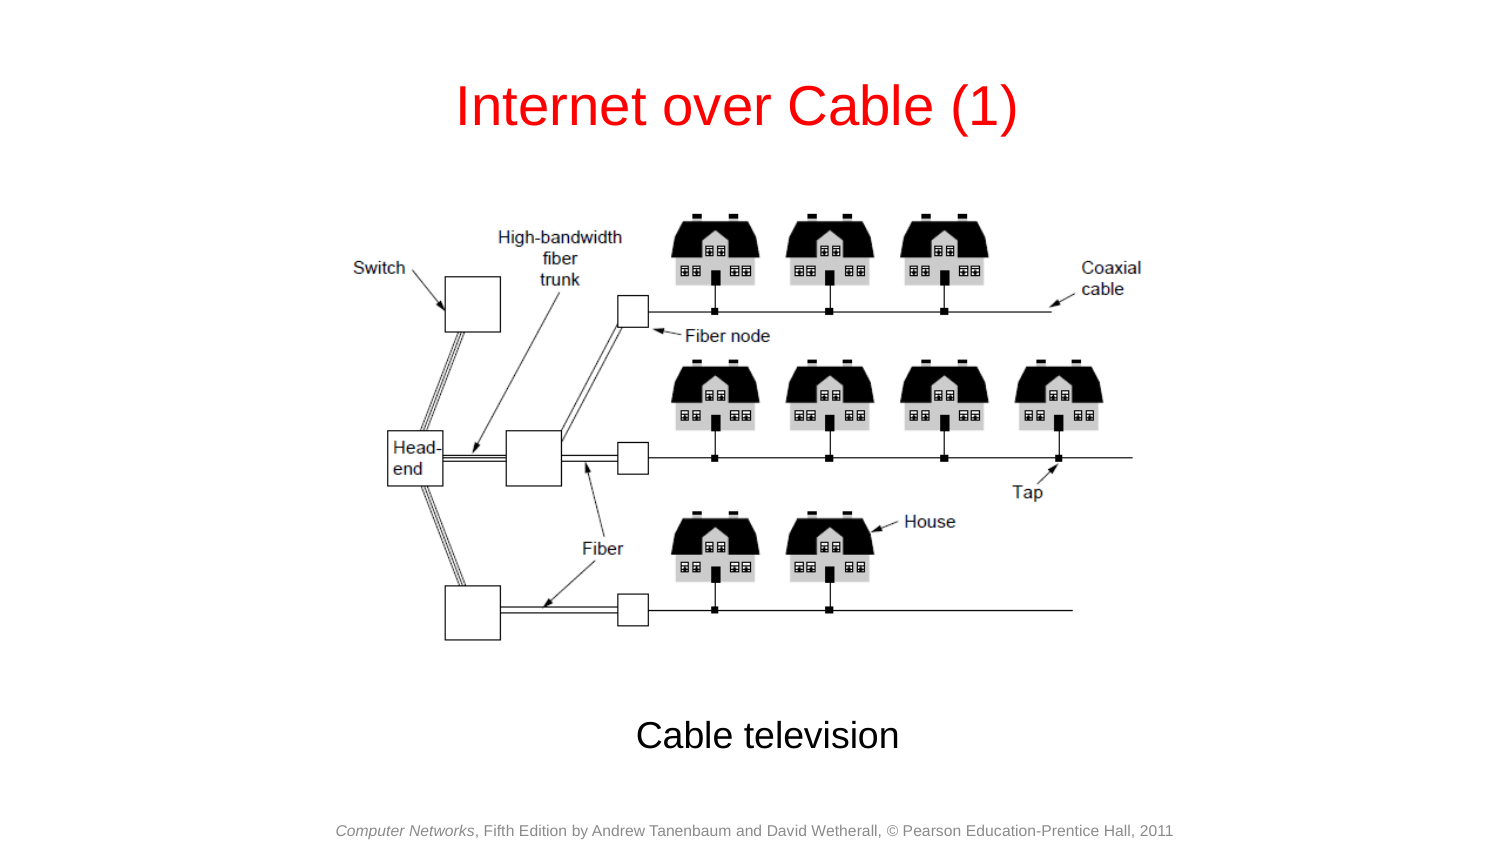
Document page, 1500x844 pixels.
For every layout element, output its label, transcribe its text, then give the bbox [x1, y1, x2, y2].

list Cable television [222, 703, 1313, 807]
footer Computer Networks, Fifth Edition by Andrew Tanenbaum and David Wetherall, © Pearson Education-Prentice Hall, 2011 [224, 815, 1285, 844]
title Internet over Cable (1) [62, 37, 1413, 169]
picture [332, 194, 1168, 650]
